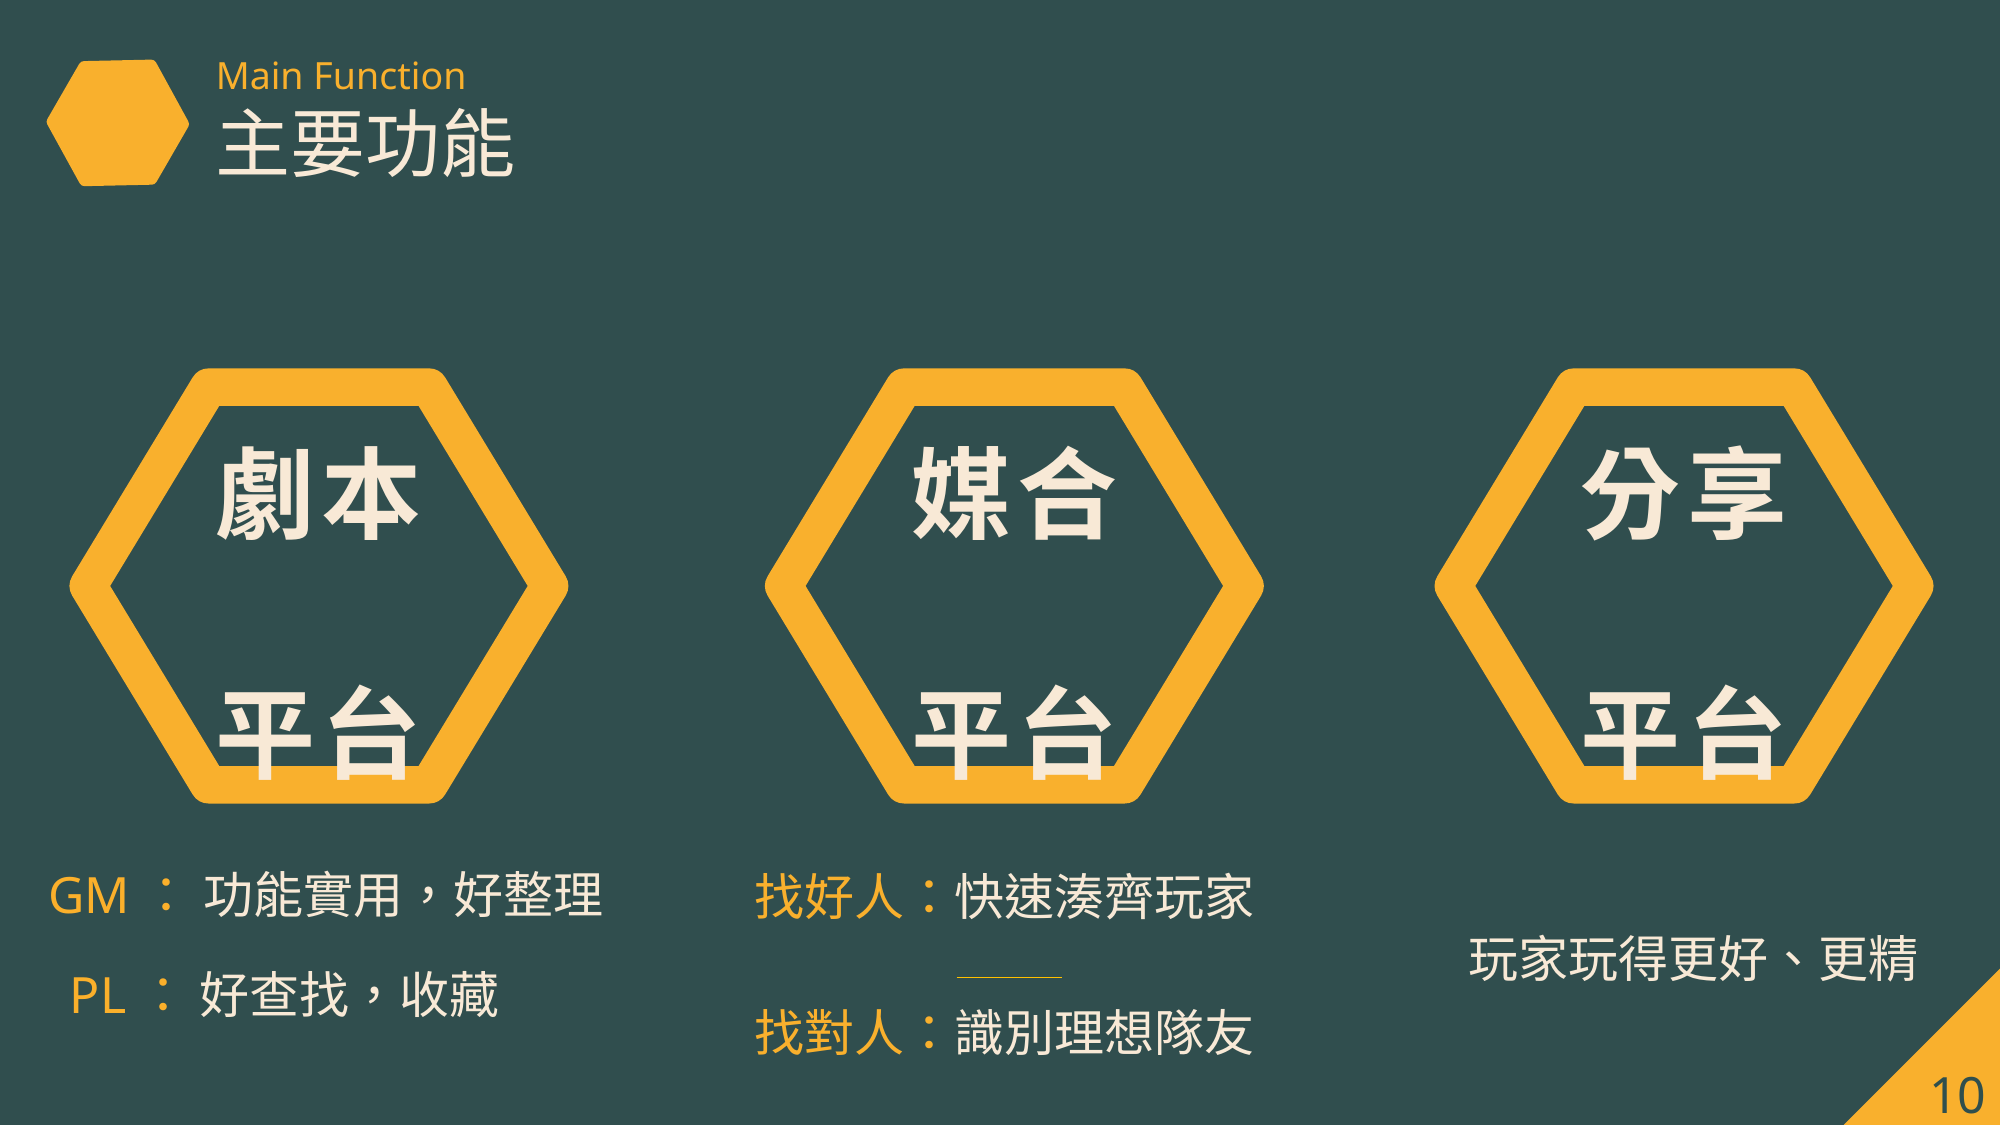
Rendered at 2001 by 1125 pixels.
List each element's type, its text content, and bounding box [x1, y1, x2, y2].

text_box [881, 386, 1148, 423]
text_box 主要功能 [201, 88, 677, 194]
text_box 找對人：識別理想隊友 [739, 993, 1303, 1069]
text_box PL： 好查找，收藏 [0, 955, 710, 1031]
text_box 分享 平台 [1422, 423, 1946, 799]
text_box [1550, 386, 1818, 423]
text_box 劇本 平台 [57, 423, 581, 799]
text_box [185, 386, 453, 423]
text_box 10 [1914, 1056, 2000, 1125]
text_box 找好人：快速湊齊玩家 [739, 857, 1303, 933]
text_box GM： 功能實用，好整理 [0, 855, 751, 931]
text_box [51, 64, 185, 182]
text_box [1842, 995, 2000, 1125]
text_box 玩家玩得更好、更精 [1453, 919, 2000, 995]
text_box Main Function [201, 45, 557, 105]
text_box 媒合 平台 [752, 423, 1277, 799]
